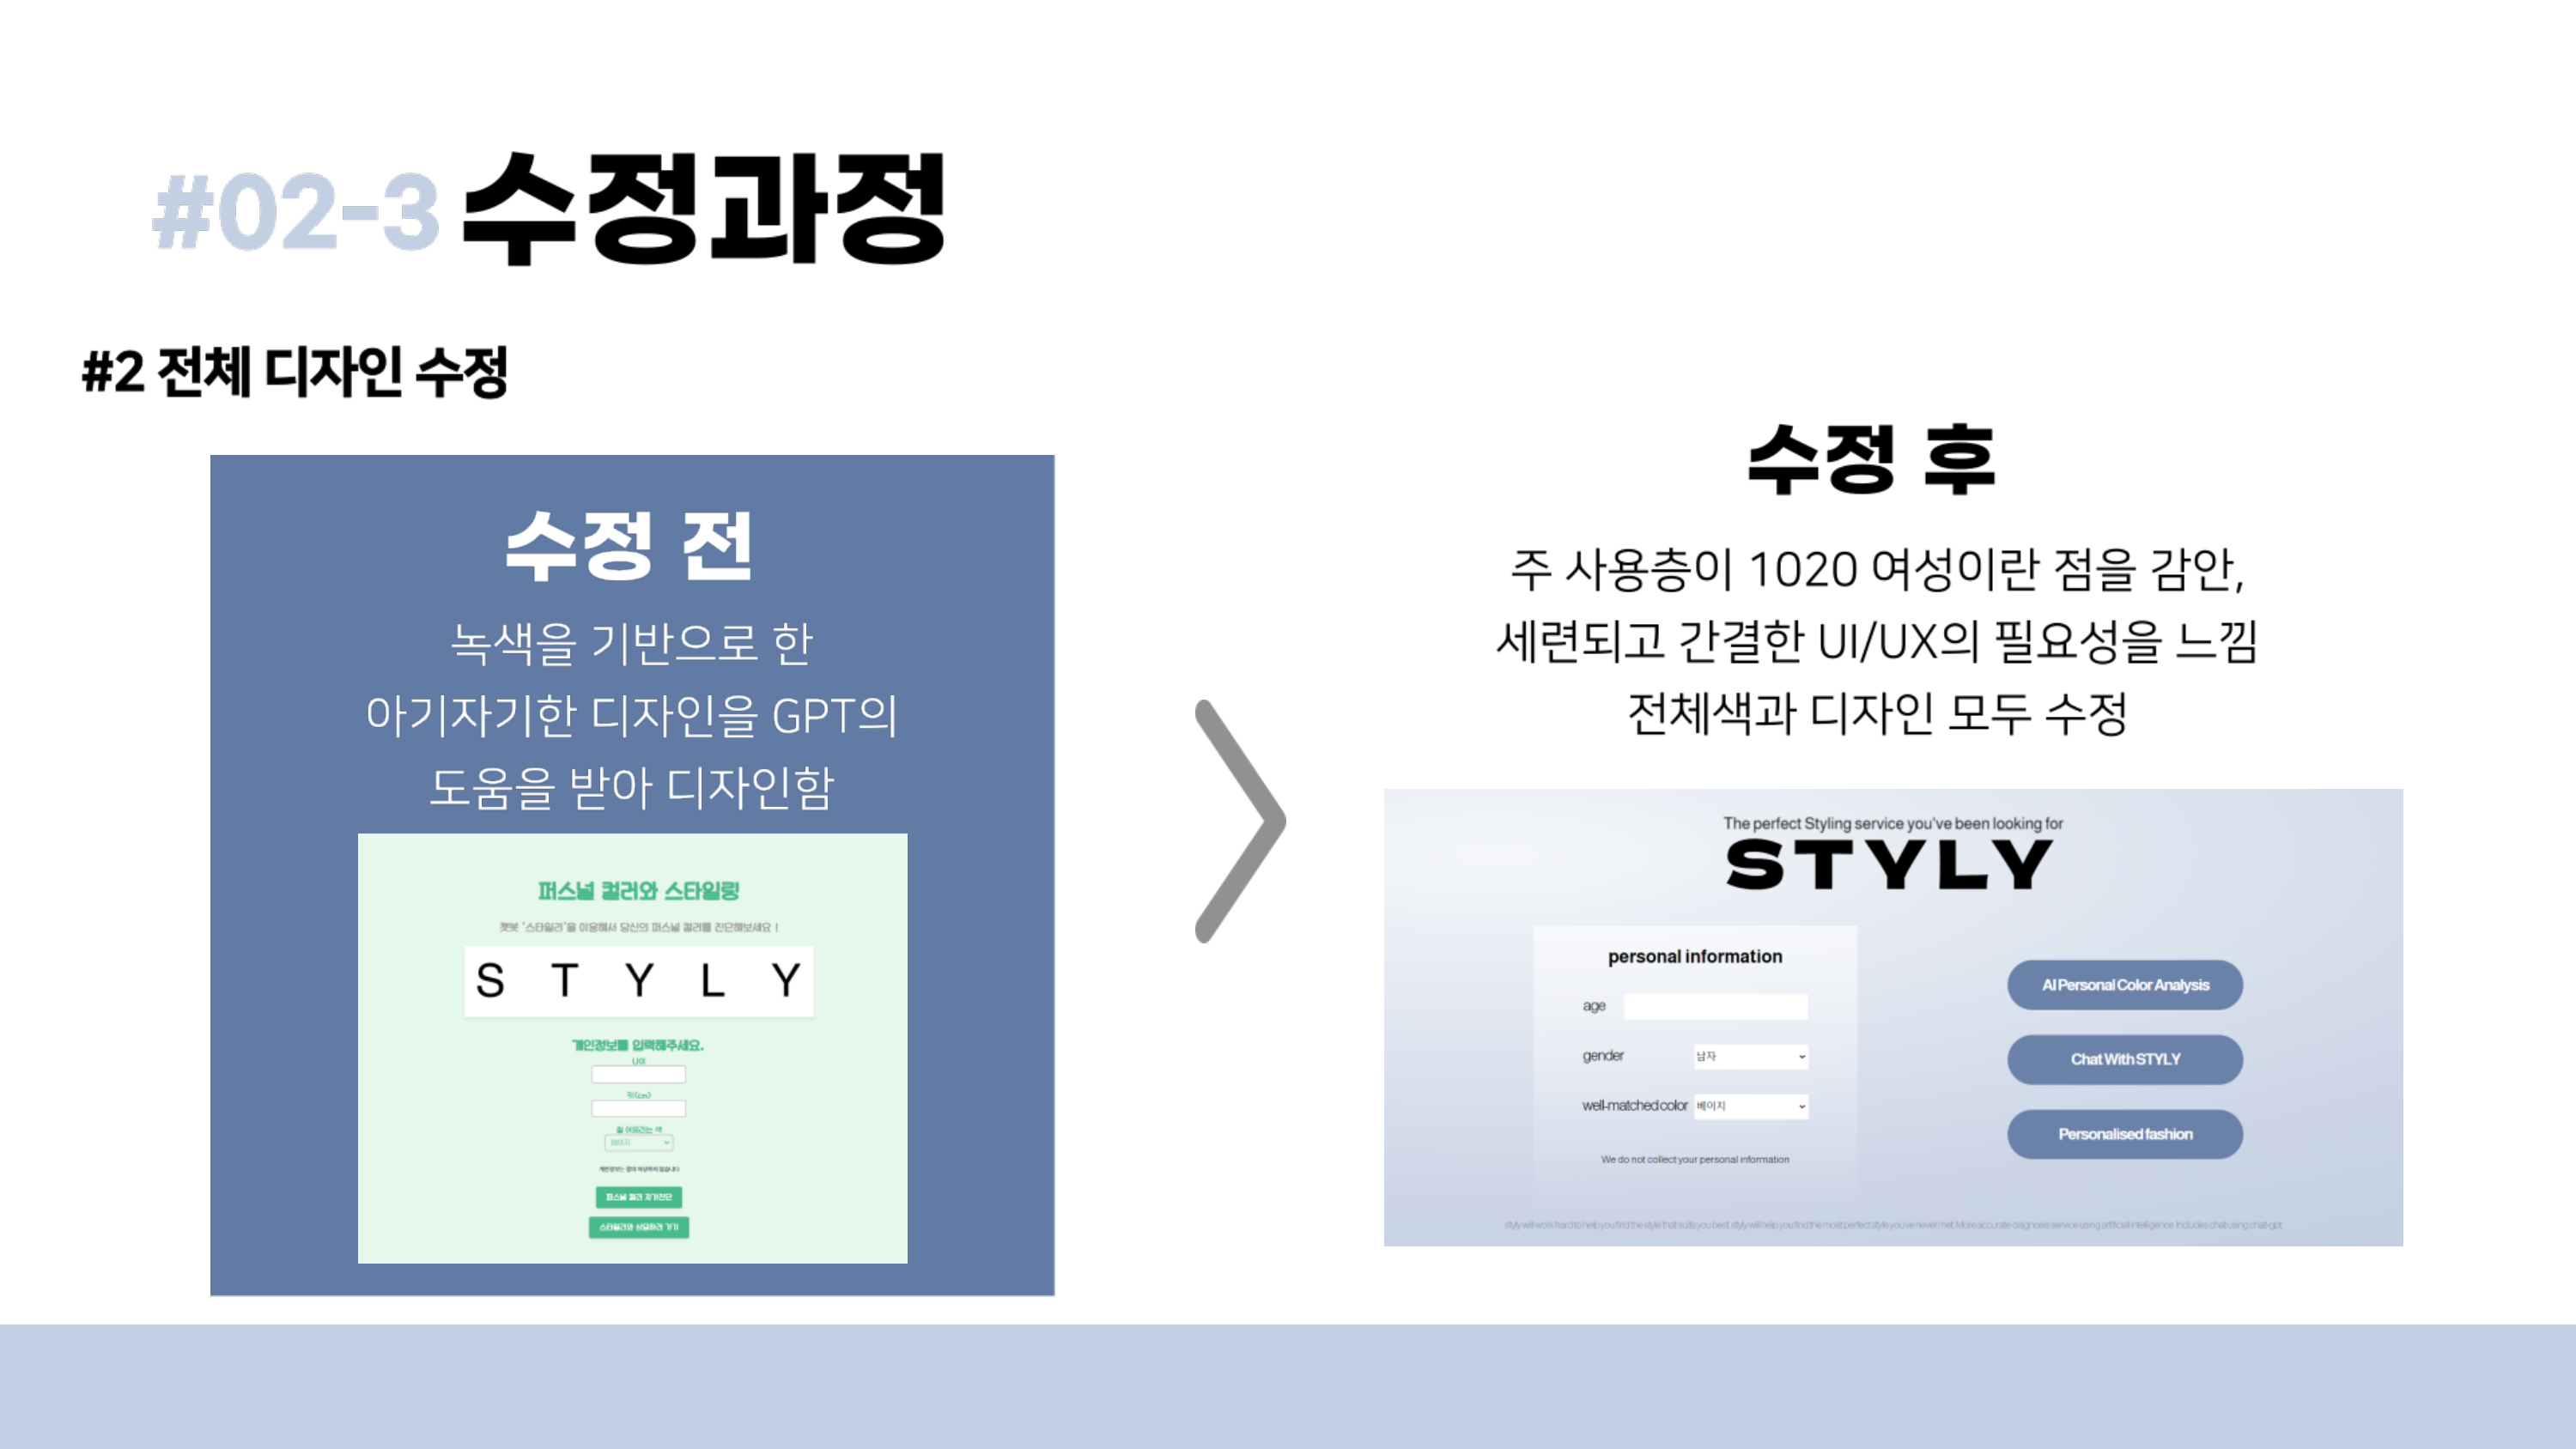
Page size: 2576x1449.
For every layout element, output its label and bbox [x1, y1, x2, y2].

picture [64, 73, 1075, 461]
text_box [210, 455, 1056, 1298]
text_box [1383, 788, 2403, 1246]
picture [1367, 377, 2356, 790]
text_box [357, 834, 908, 1264]
text_box [0, 1325, 2576, 1449]
picture [178, 464, 1032, 864]
text_box [1194, 700, 1287, 943]
